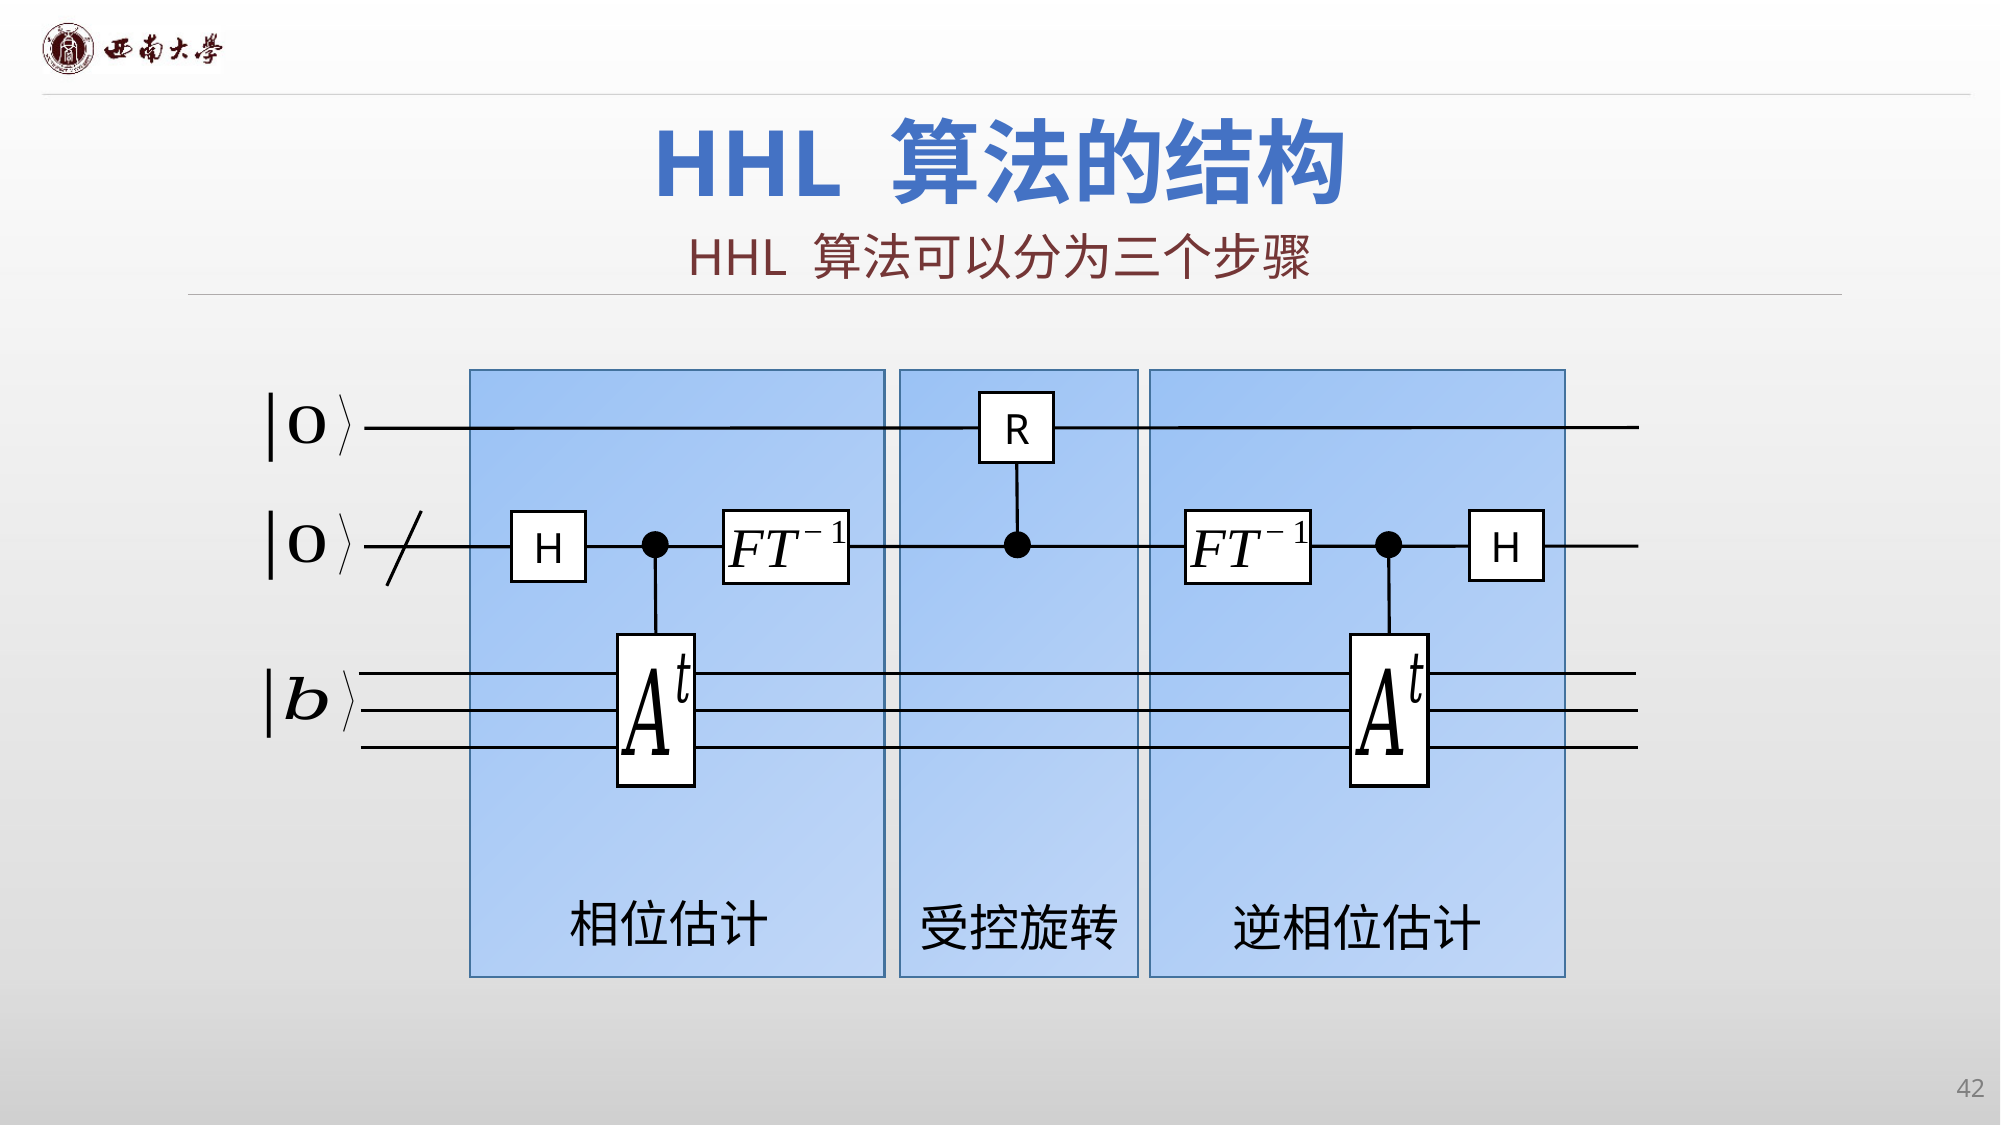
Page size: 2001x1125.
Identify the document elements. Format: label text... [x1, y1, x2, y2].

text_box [1150, 785, 1565, 977]
picture [0, 0, 2001, 1125]
title HHL 算法的结构 [0, 109, 2000, 224]
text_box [1150, 369, 1565, 388]
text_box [900, 785, 1139, 977]
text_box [253, 388, 1639, 785]
slide_number 42 [1550, 1065, 2000, 1125]
list HHL 算法可以分为三个步骤 [0, 224, 2000, 295]
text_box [469, 785, 885, 977]
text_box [900, 369, 1139, 388]
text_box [469, 369, 885, 388]
